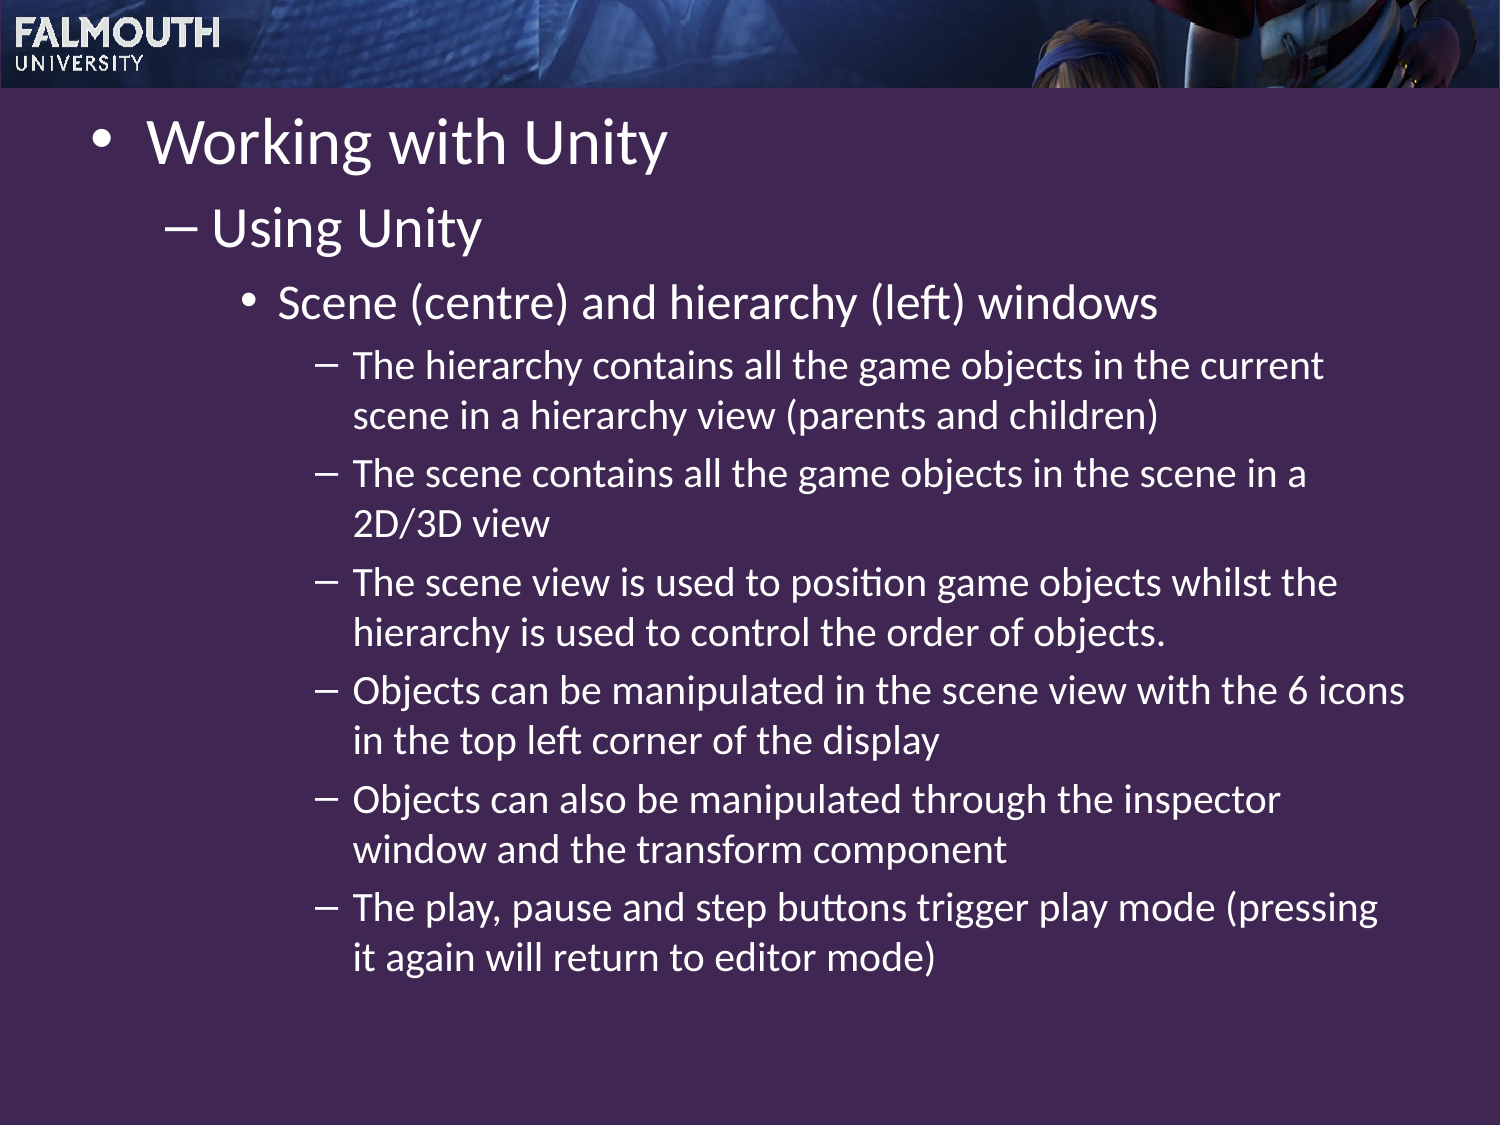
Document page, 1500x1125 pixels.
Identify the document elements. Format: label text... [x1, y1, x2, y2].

picture [0, 0, 1500, 90]
list Working with Unity Using Unity Scene (centre) and hierarchy (left) windows The hierarchy contains all the game objects in the current scene in a hierarchy view (parents and children) The scene contains all the game objects in the scene in a 2D/3D view The scene view is used to position game objects whilst the hierarchy is used to control the order of objects. Objects can be manipulated in the scene view with the 6 icons in the top left corner of the display Objects can also be manipulated through the inspector window and the transform component The play, pause and step buttons trigger play mode (pressing it again will return to editor mode) [75, 90, 1425, 1125]
